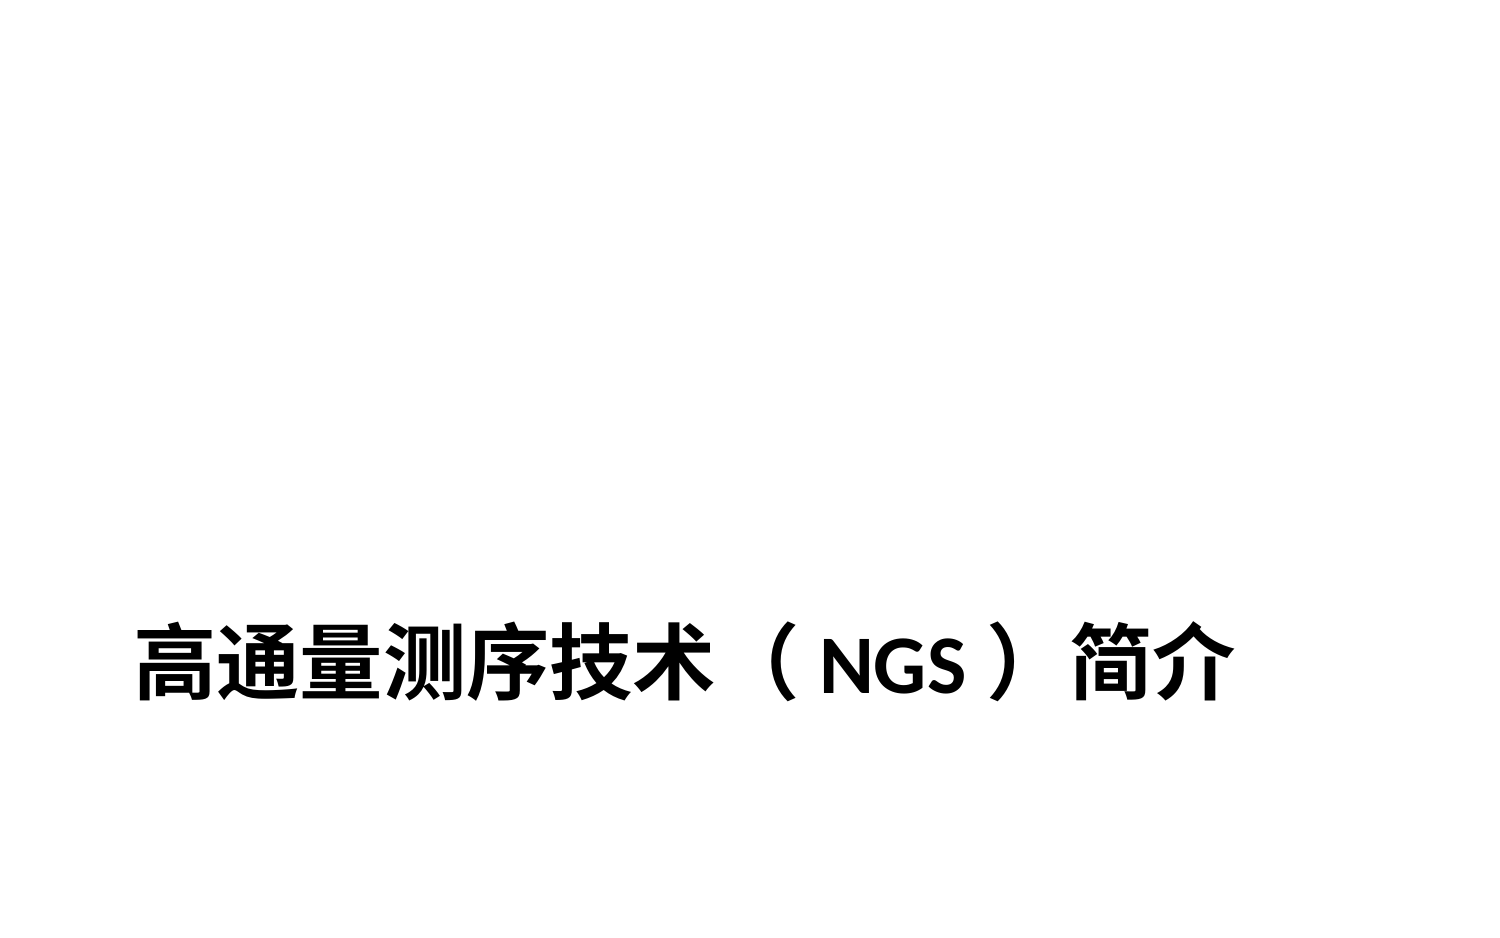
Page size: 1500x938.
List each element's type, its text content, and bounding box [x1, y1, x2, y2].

title 高通量测序技术（NGS）简介 [118, 602, 1394, 789]
